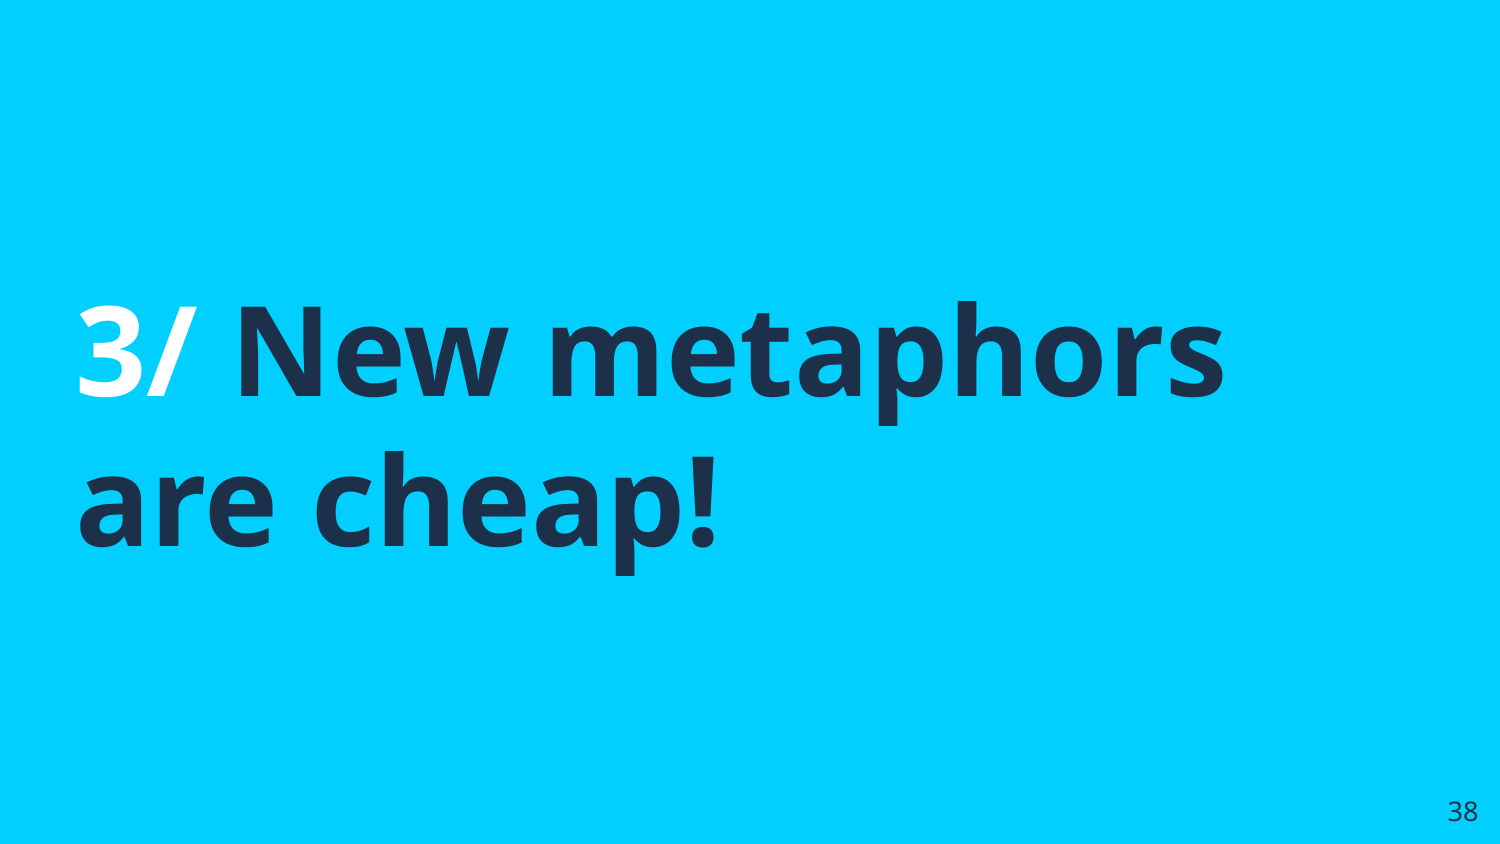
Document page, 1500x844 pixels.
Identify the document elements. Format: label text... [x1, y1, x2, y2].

slide_number 38 [1403, 779, 1494, 844]
title 3/ New metaphors are cheap! [75, 184, 1287, 660]
